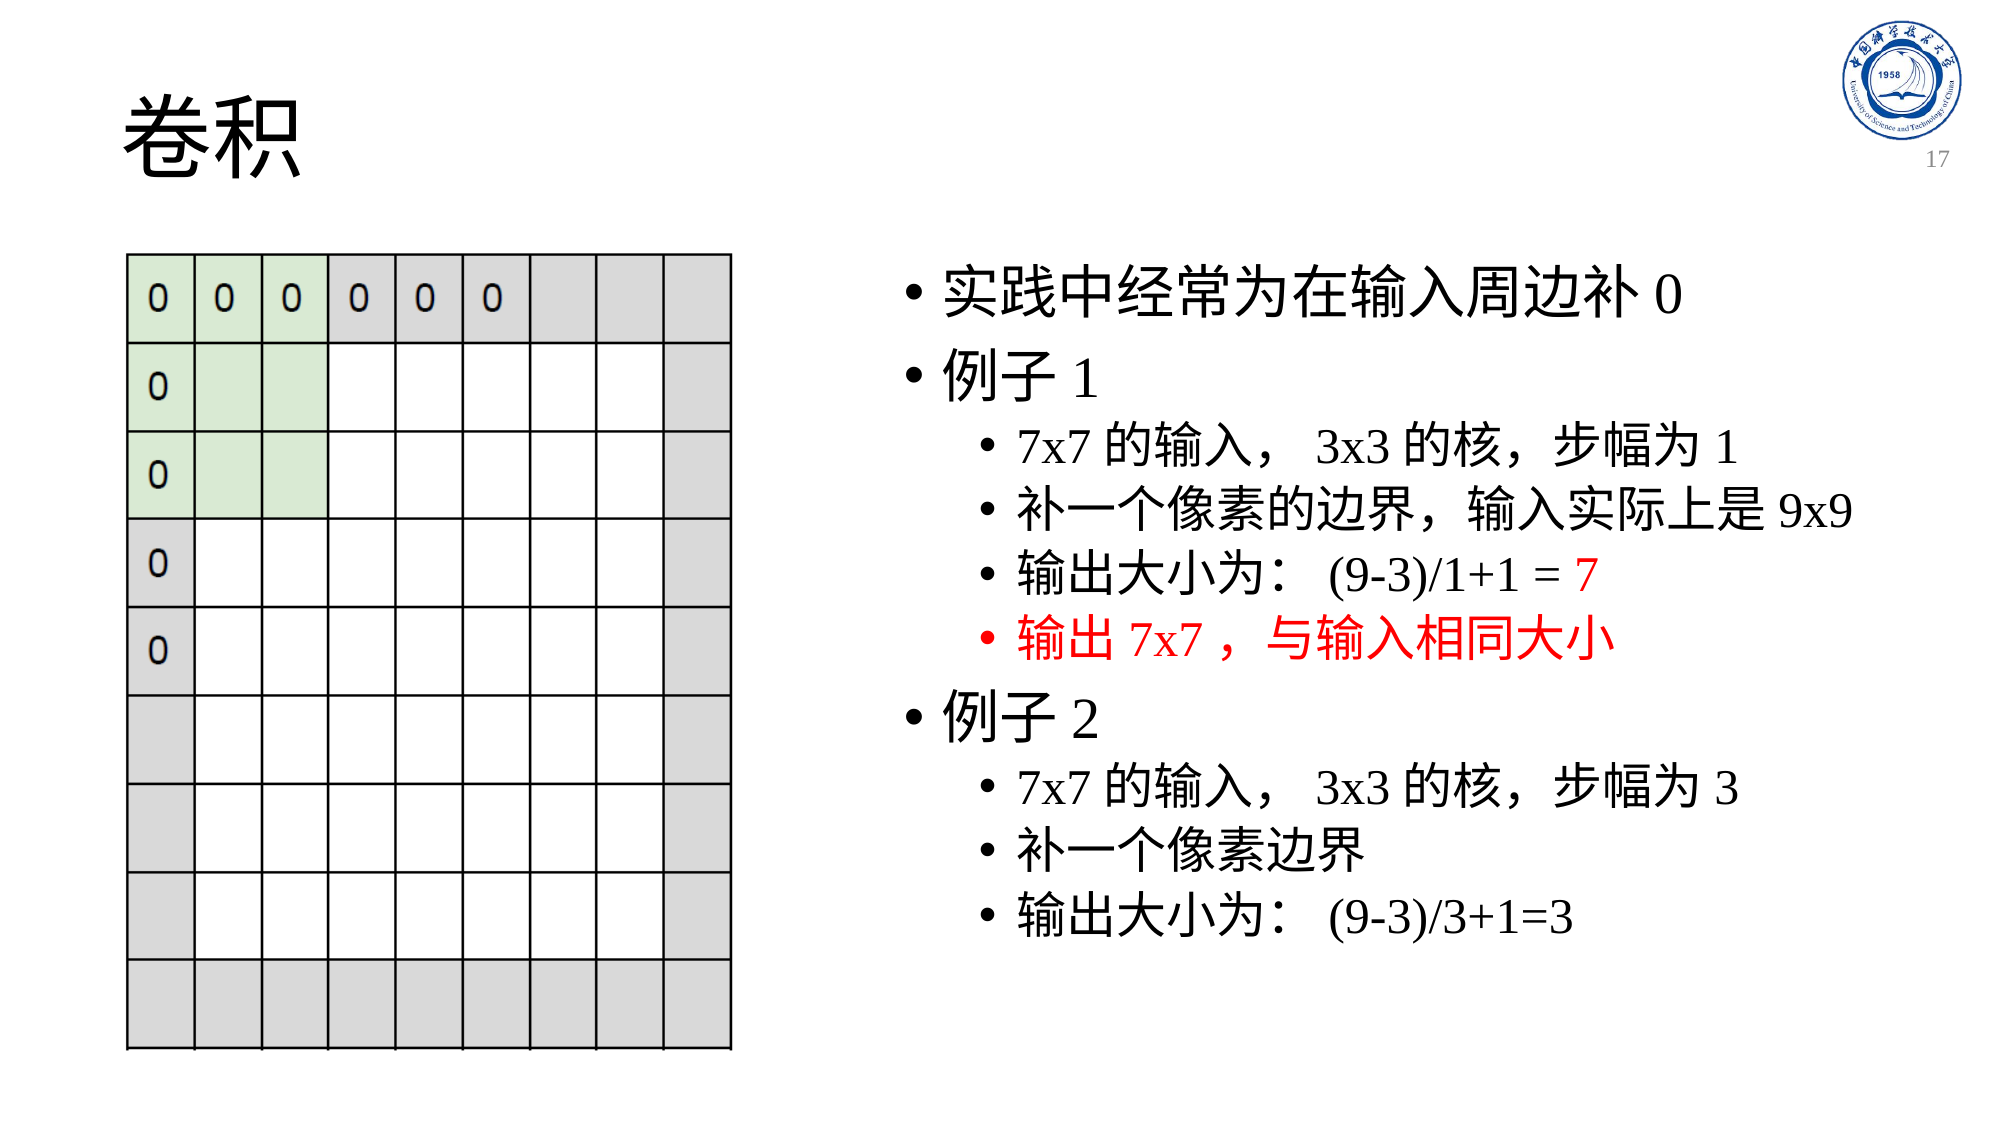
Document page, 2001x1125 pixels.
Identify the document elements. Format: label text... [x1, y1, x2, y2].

title 卷积 [105, 59, 1900, 223]
picture [1839, 17, 1965, 127]
picture [105, 236, 746, 1063]
list 实践中经常为在输入周边补0 例子1 7x7的输入，3x3的核，步幅为1 补一个像素的边界，输入实际上是9x9 输出大小为：(9-3)/1+1 = 7 输出7x7，与输入相同大小 例子2 7x7的输入，3x3的核，步幅为3 补一个像素边界 输出大小为：(9-3)/3+1=3 [888, 255, 1900, 1076]
slide_number 17 [1514, 127, 1965, 188]
